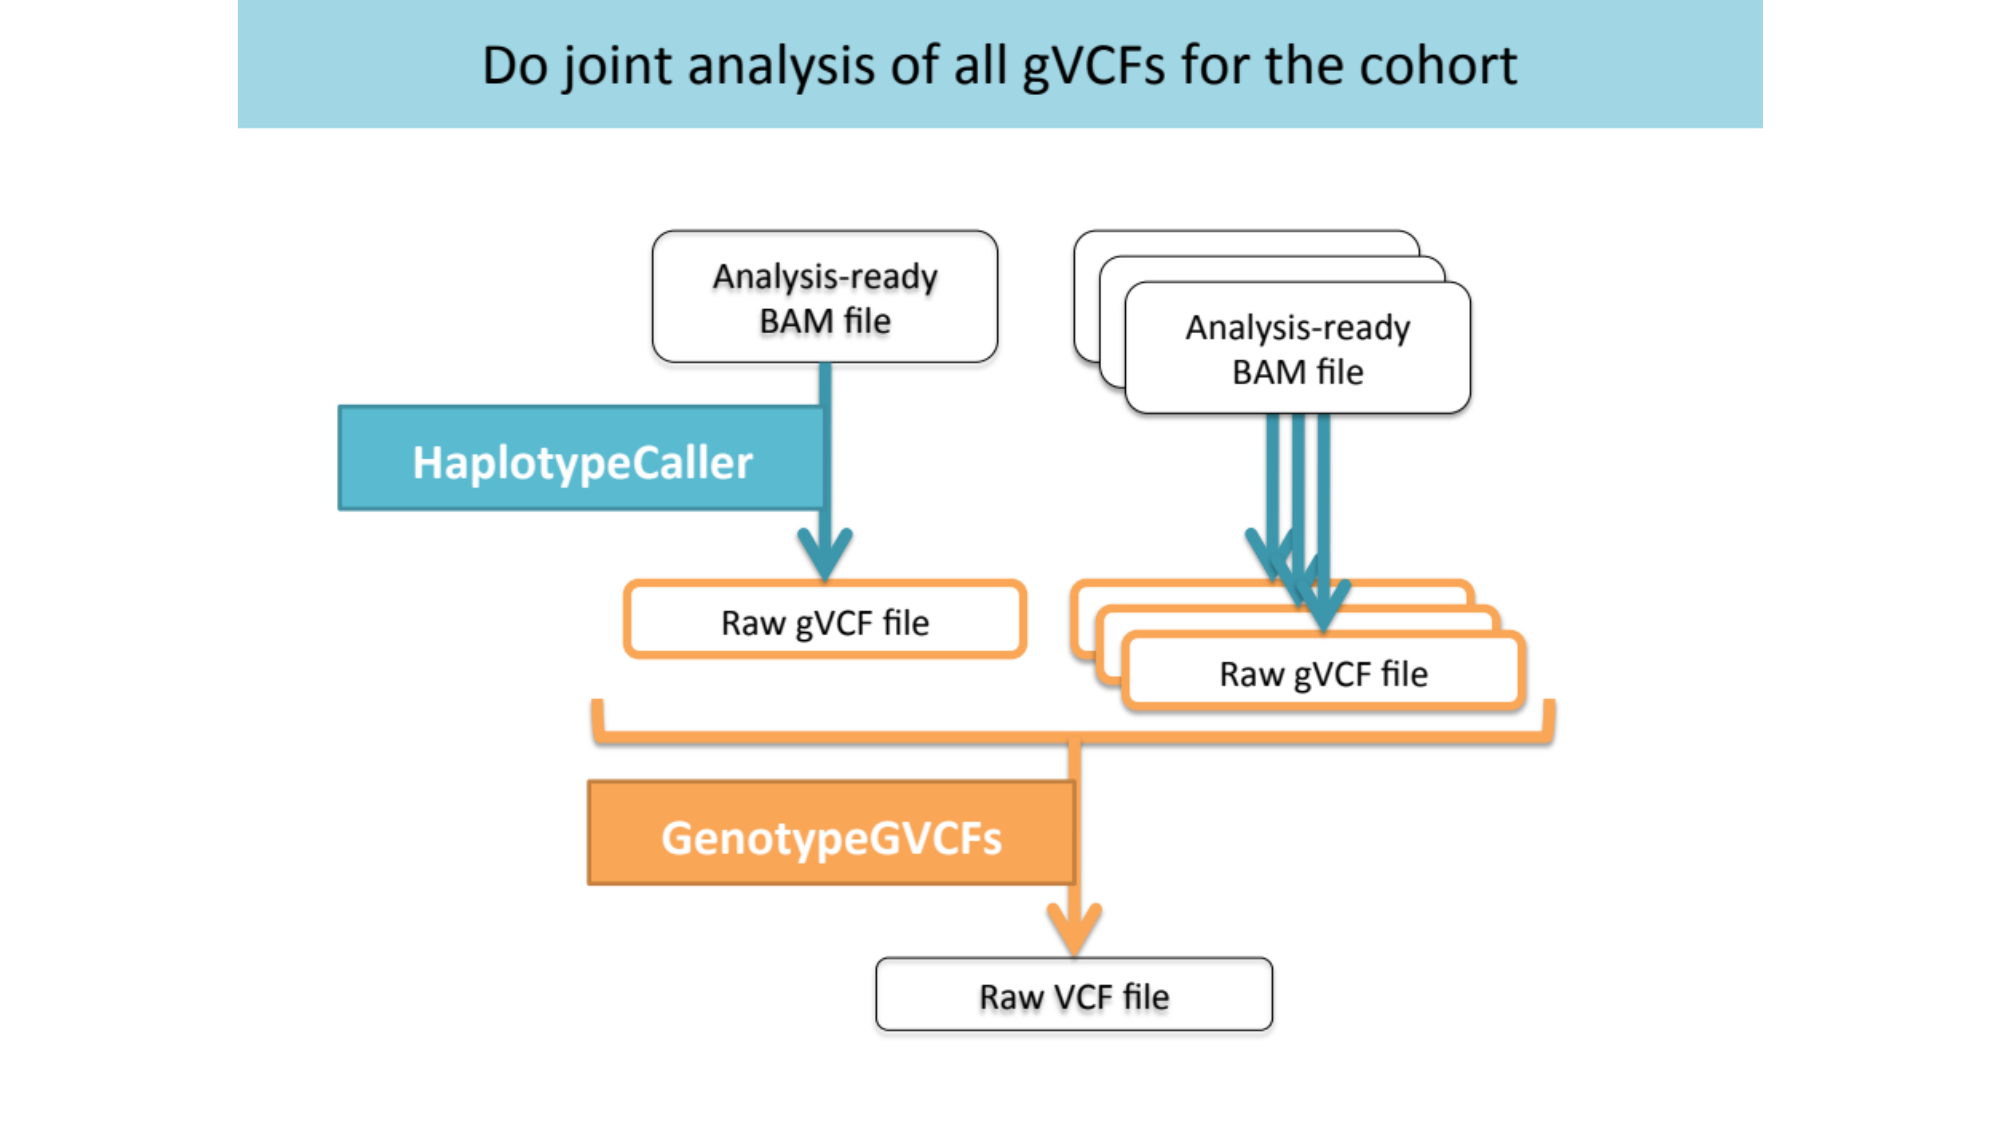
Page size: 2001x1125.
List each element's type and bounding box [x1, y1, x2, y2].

picture [237, 0, 1763, 1125]
